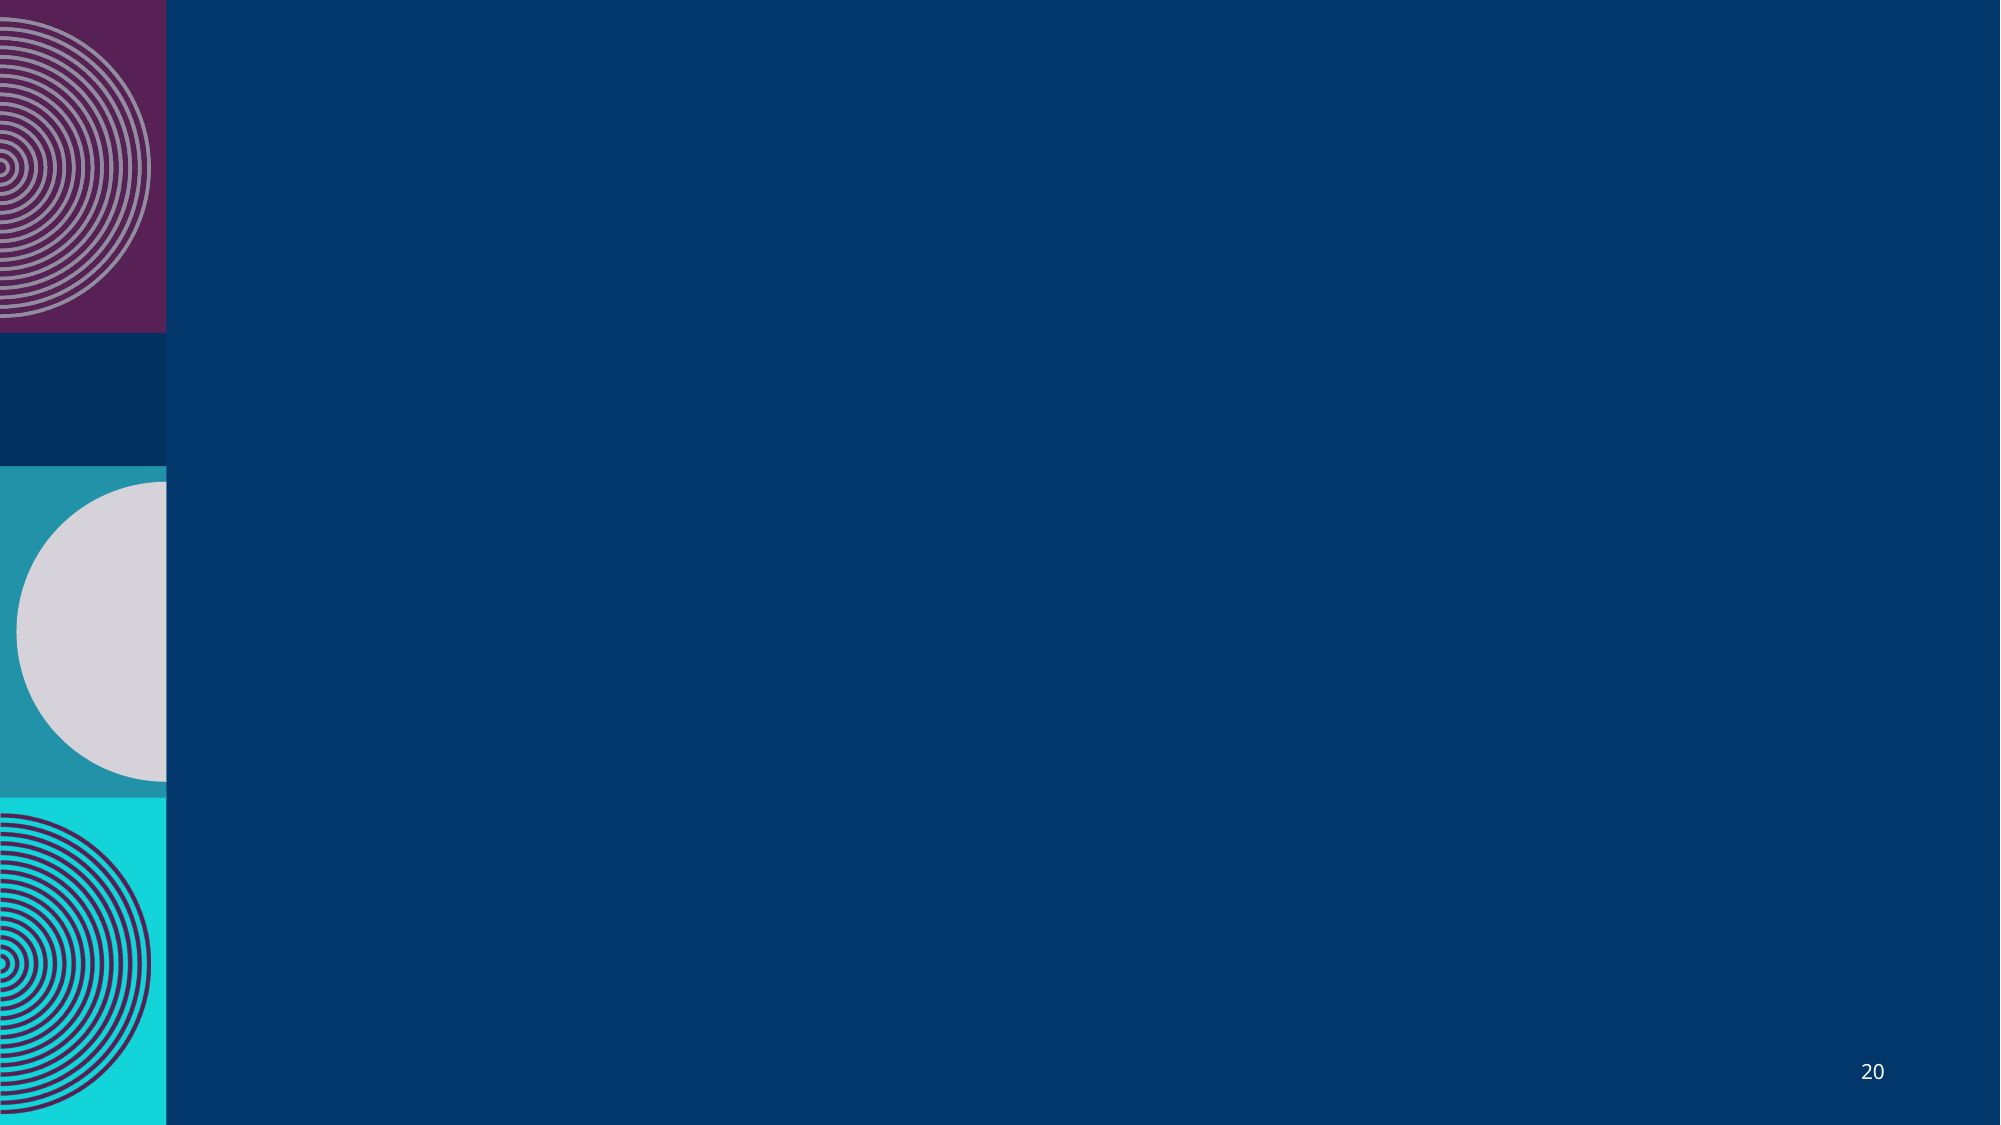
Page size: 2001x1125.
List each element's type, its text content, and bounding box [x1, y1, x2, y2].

picture [1, 18, 151, 318]
picture [1, 814, 151, 1114]
slide_number 20 [1824, 1042, 1900, 1103]
